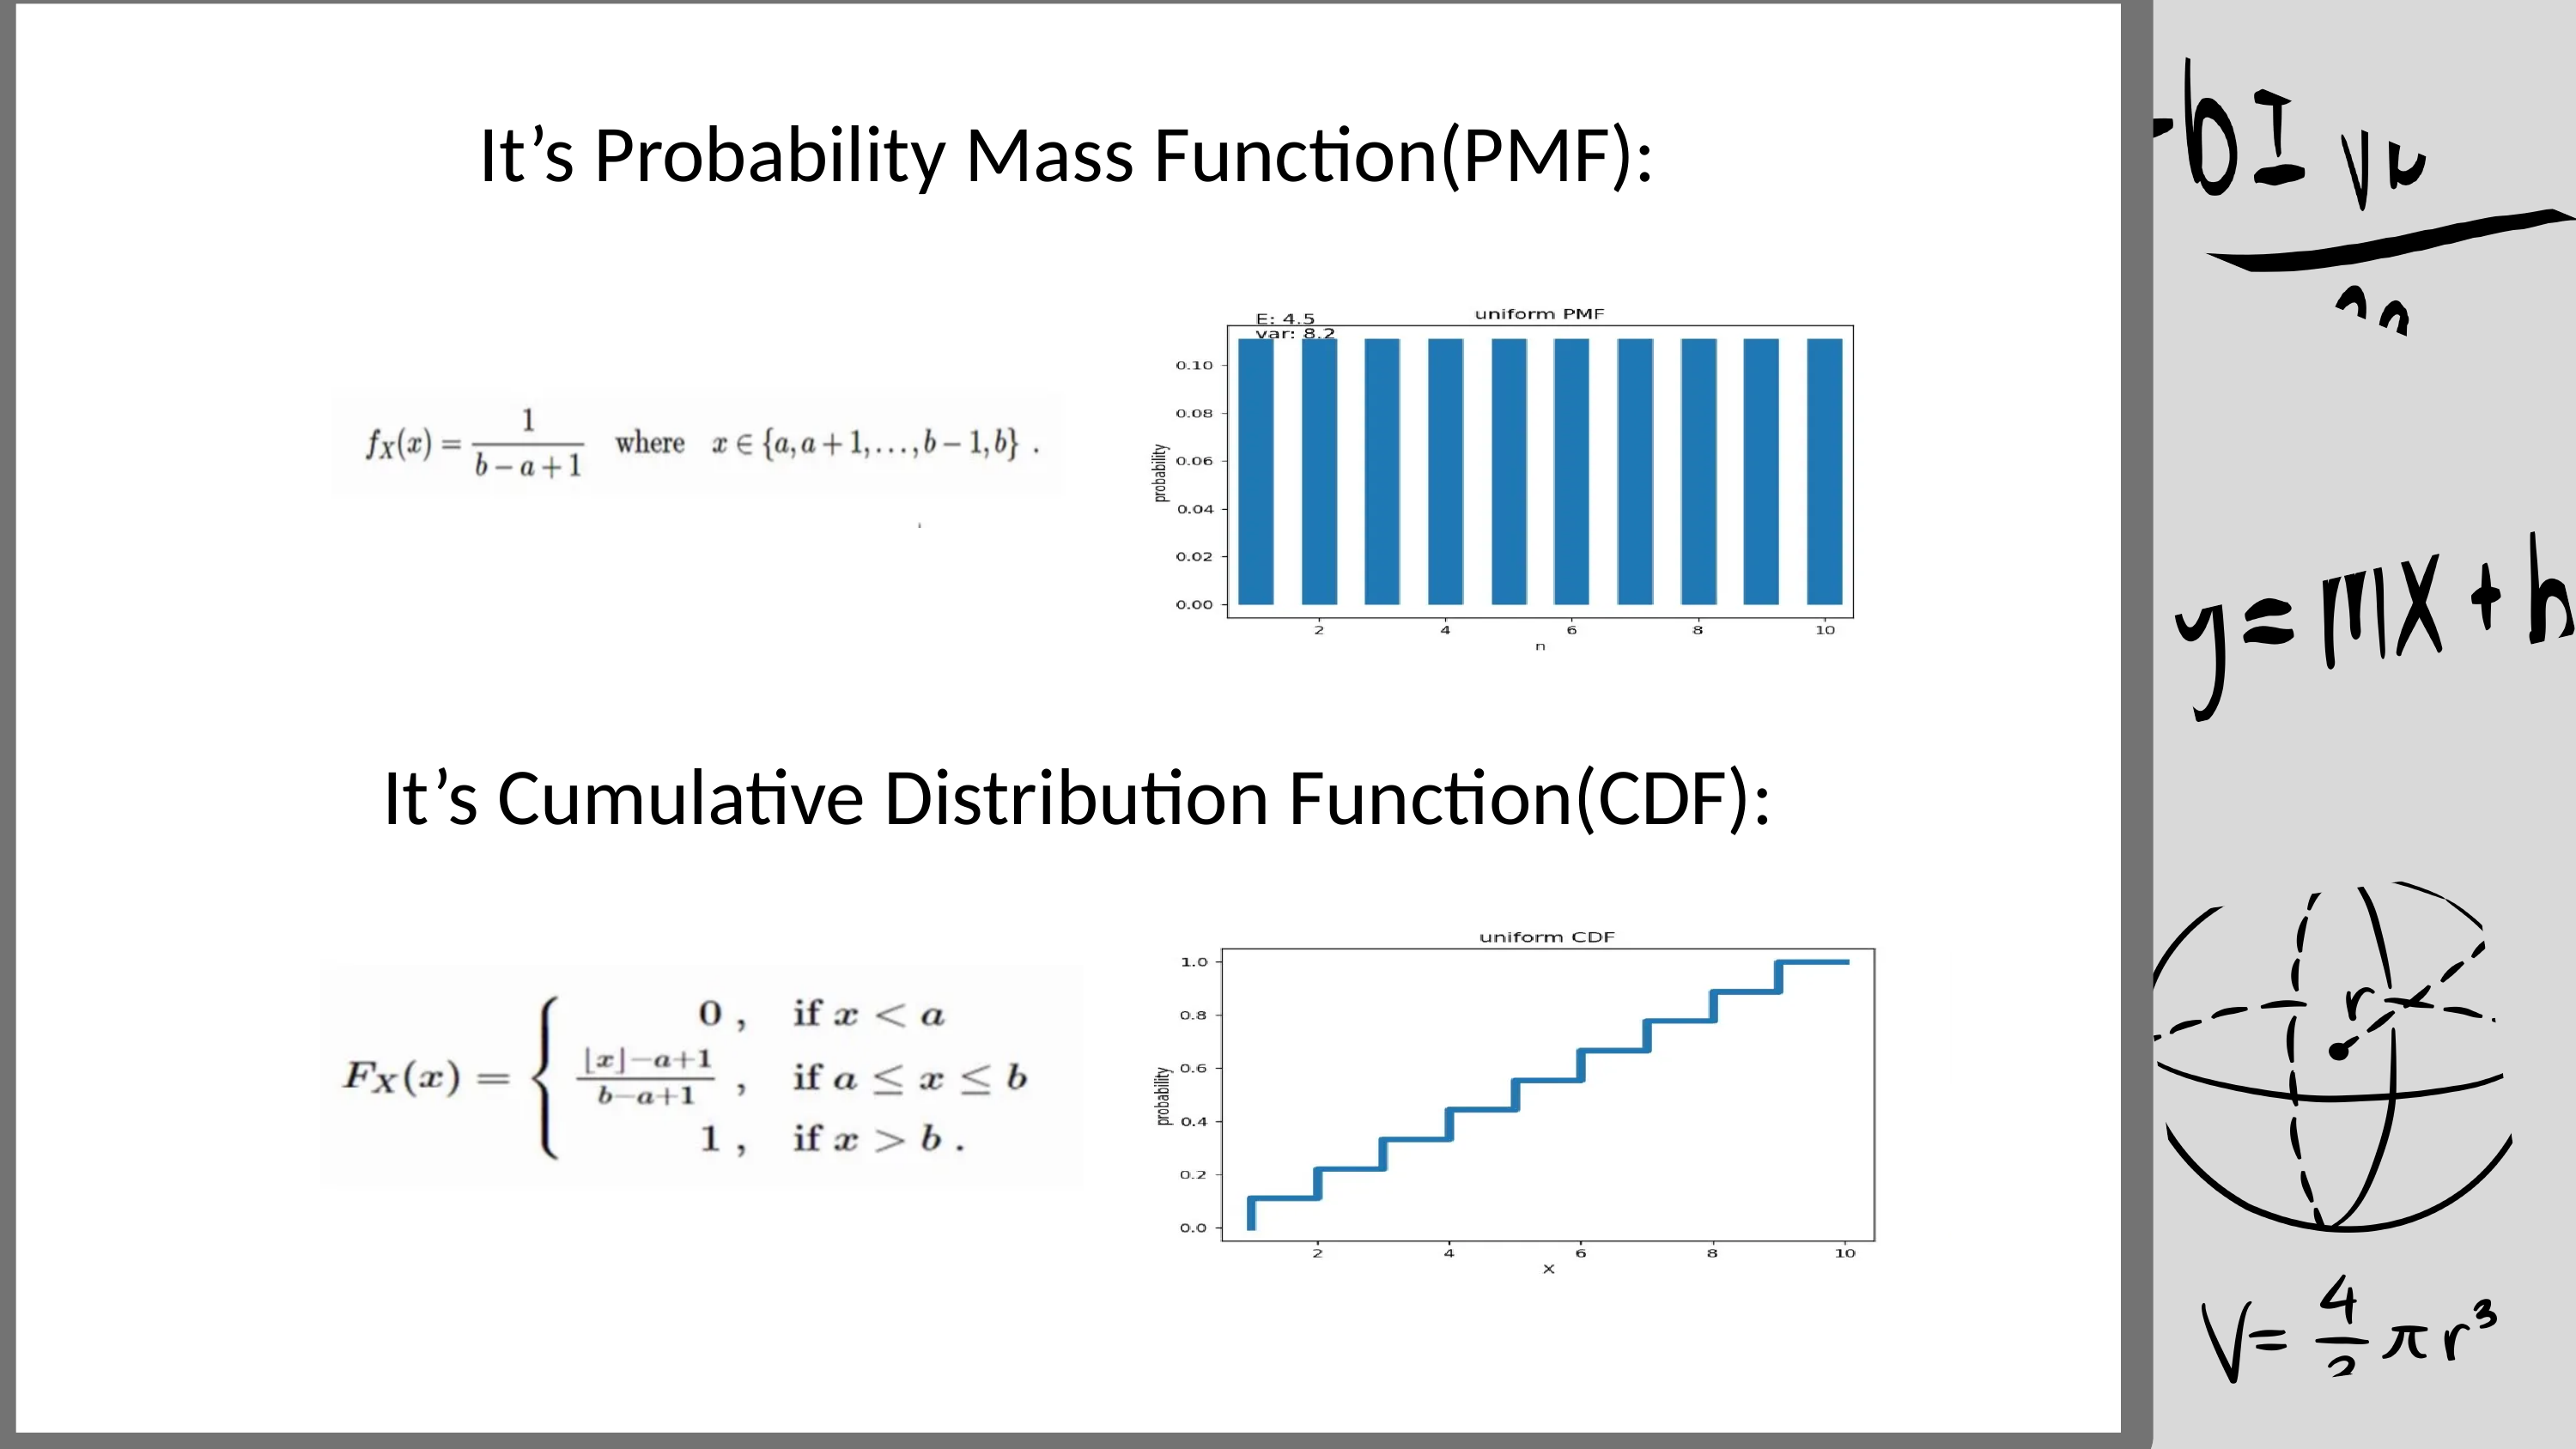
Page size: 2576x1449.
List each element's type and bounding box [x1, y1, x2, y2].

text_box [0, 0, 2138, 1449]
text_box [2172, 527, 2576, 723]
picture [1137, 282, 1917, 652]
picture [331, 366, 1072, 528]
text_box [2154, 44, 2576, 397]
picture [320, 949, 1084, 1276]
text_box [2154, 870, 2542, 1396]
picture [1137, 906, 1952, 1281]
